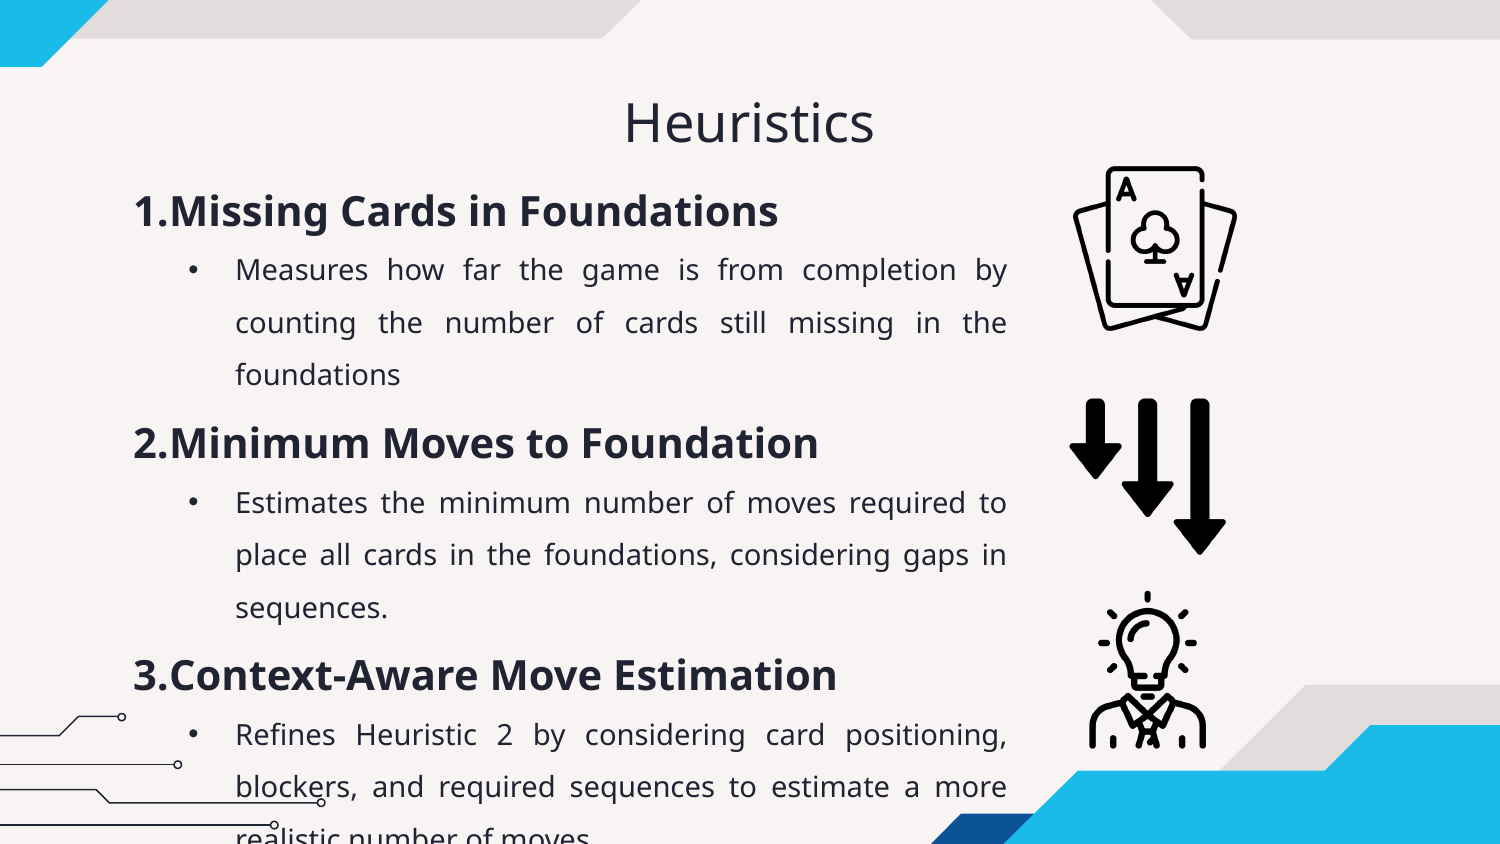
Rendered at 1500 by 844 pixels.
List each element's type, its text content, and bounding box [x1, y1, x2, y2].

picture [1065, 394, 1230, 559]
title Heuristics [118, 72, 1382, 167]
text_box Missing Cards in Foundations Measures how far the game is from completion by counting the number of cards still missing in the foundations Minimum Moves to Foundation Estimates the minimum number of moves required to place all cards in the foundations, considering gaps in sequences. Context-Aware Move Estimation Refines Heuristic 2 by considering card positioning, blockers, and required sequences to estimate a more realistic number of moves. [118, 144, 1023, 558]
picture [1072, 166, 1237, 331]
picture [1058, 579, 1237, 759]
